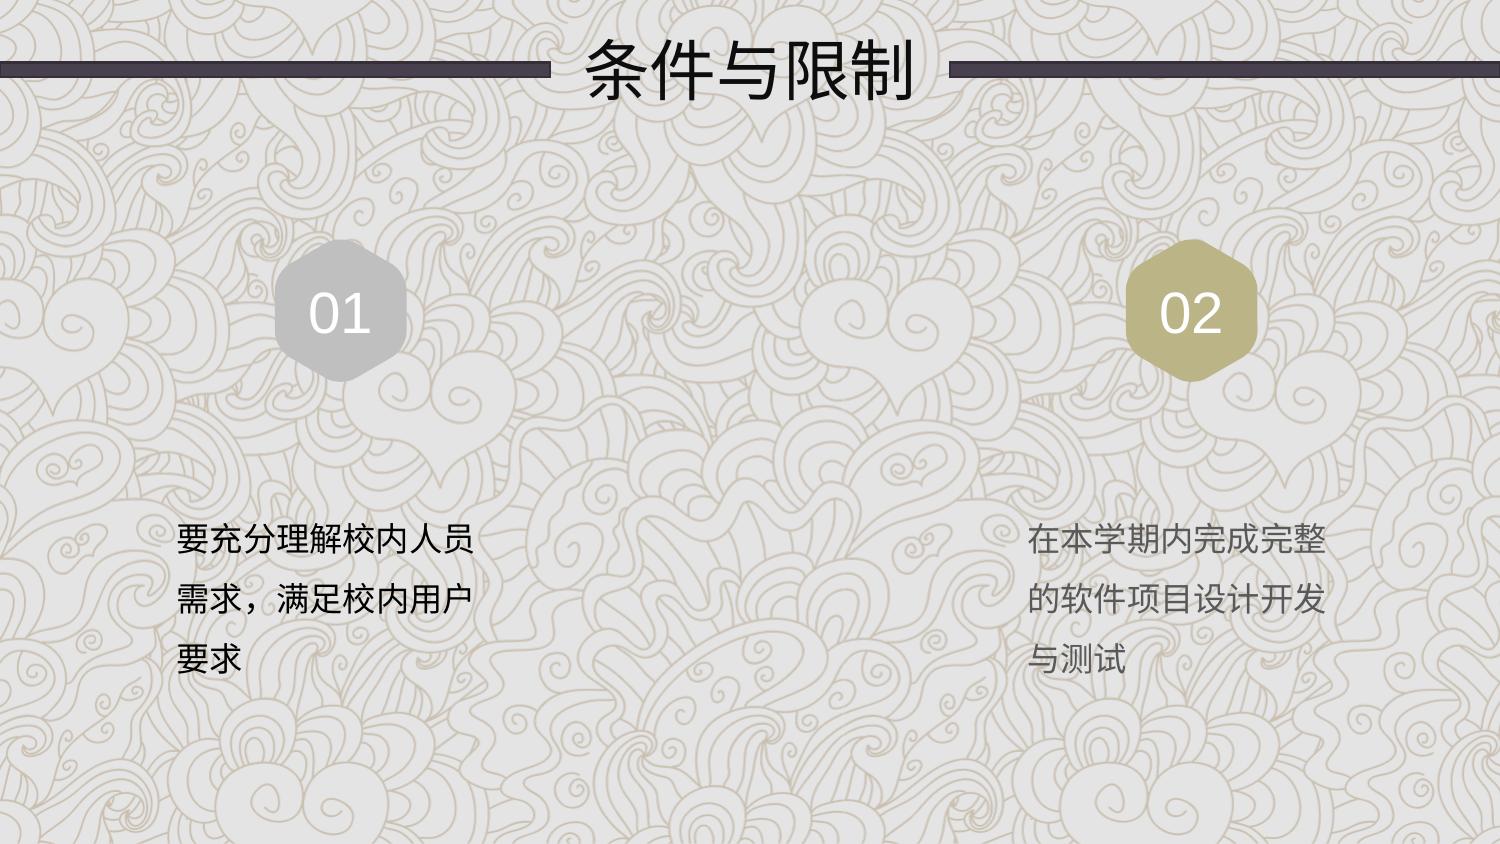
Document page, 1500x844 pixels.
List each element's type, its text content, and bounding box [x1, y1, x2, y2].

text_box 02 [1125, 239, 1258, 382]
text_box [949, 61, 1500, 78]
text_box 条件与限制 [563, 21, 937, 117]
text_box 01 [274, 239, 407, 382]
text_box 要充分理解校内人员需求，满足校内用户要求 [161, 490, 520, 686]
text_box 在本学期内完成完整的软件项目设计开发与测试 [1012, 490, 1371, 686]
text_box [0, 61, 551, 78]
